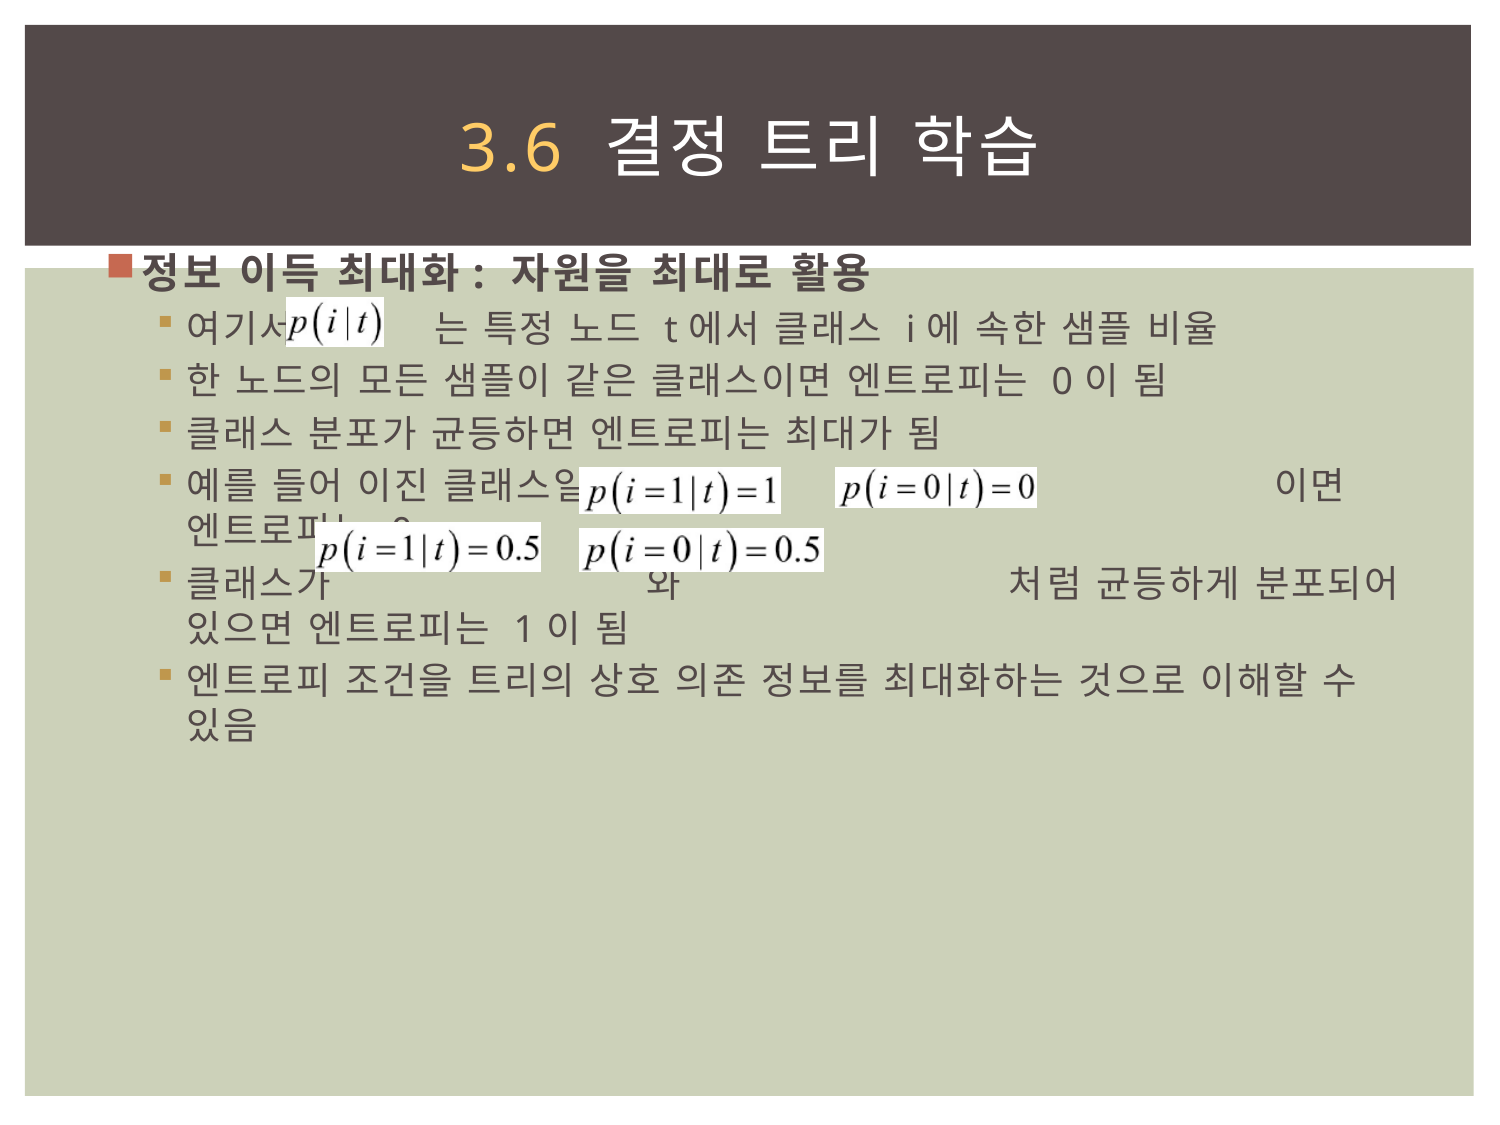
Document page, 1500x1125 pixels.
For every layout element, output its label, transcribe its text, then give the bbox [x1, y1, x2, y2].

picture [579, 528, 825, 573]
picture [286, 297, 384, 347]
list 정보 이득 최대화: 자원을 최대로 활용 여기서 는 특정 노드 t에서 클래스 i에 속한 샘플 비율 한 노드의 모든 샘플이 같은 클래스이면 엔트로피는 0이 됨 클래스 분포가 균등하면 엔트로피는 최대가 됨 예를 들어 이진 클래스일 경우 또는 이면 엔트로피는 0 클래스가 와 처럼 균등하게 분포되어 있으면 엔트로피는 1이 됨 엔트로피 조건을 트리의 상호 의존 정보를 최대화하는 것으로 이해할 수 있음 [81, 239, 1440, 1054]
picture [834, 467, 1037, 509]
picture [314, 521, 541, 573]
picture [579, 467, 781, 514]
title 3.6 결정 트리 학습 [62, 58, 1438, 232]
